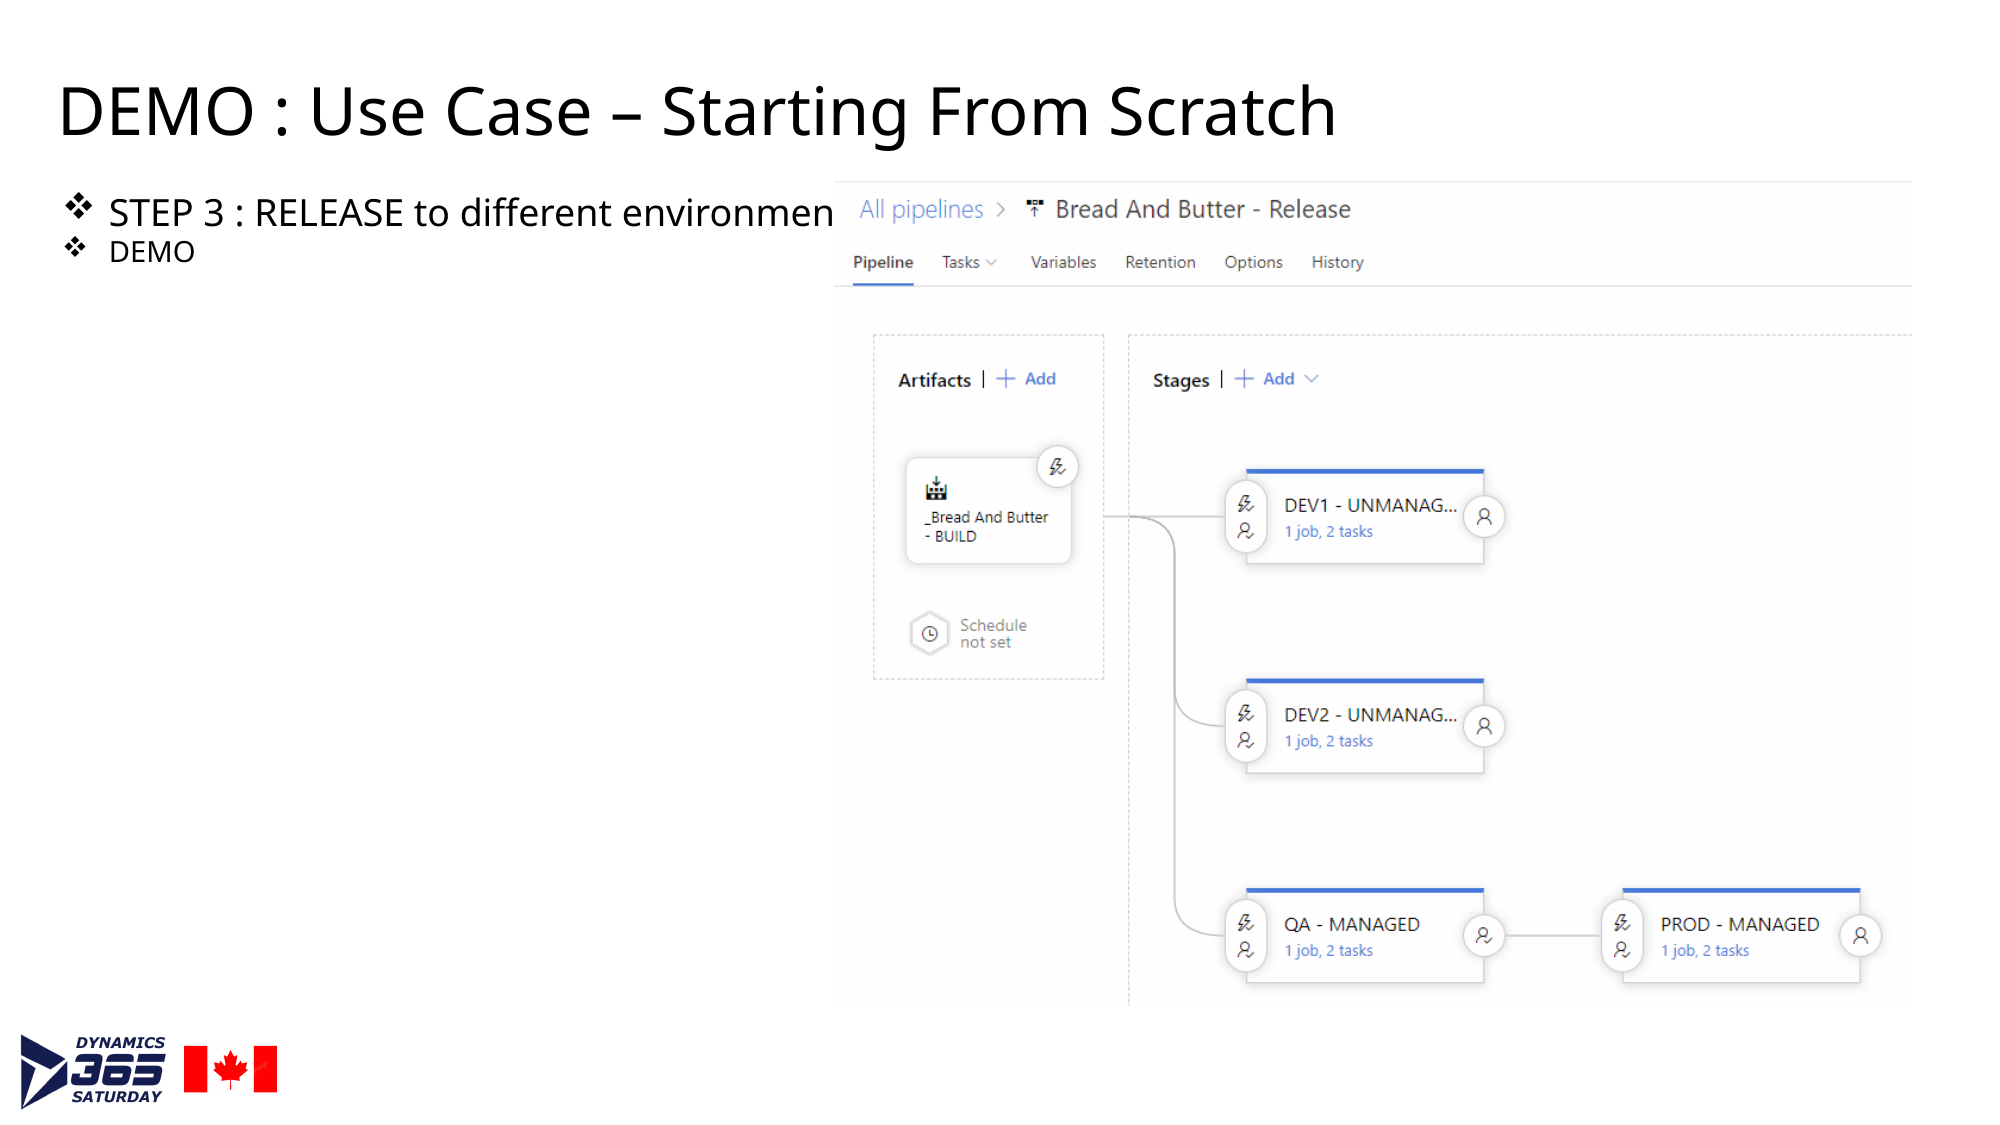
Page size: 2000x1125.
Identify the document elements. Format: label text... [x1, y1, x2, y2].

picture [834, 181, 1912, 1007]
title DEMO : Use Case – Starting From Scratch [42, 19, 1792, 209]
picture [16, 1019, 168, 1121]
text_box STEP 3 : RELEASE to different environments DEMO [47, 181, 834, 276]
picture [184, 1022, 277, 1116]
